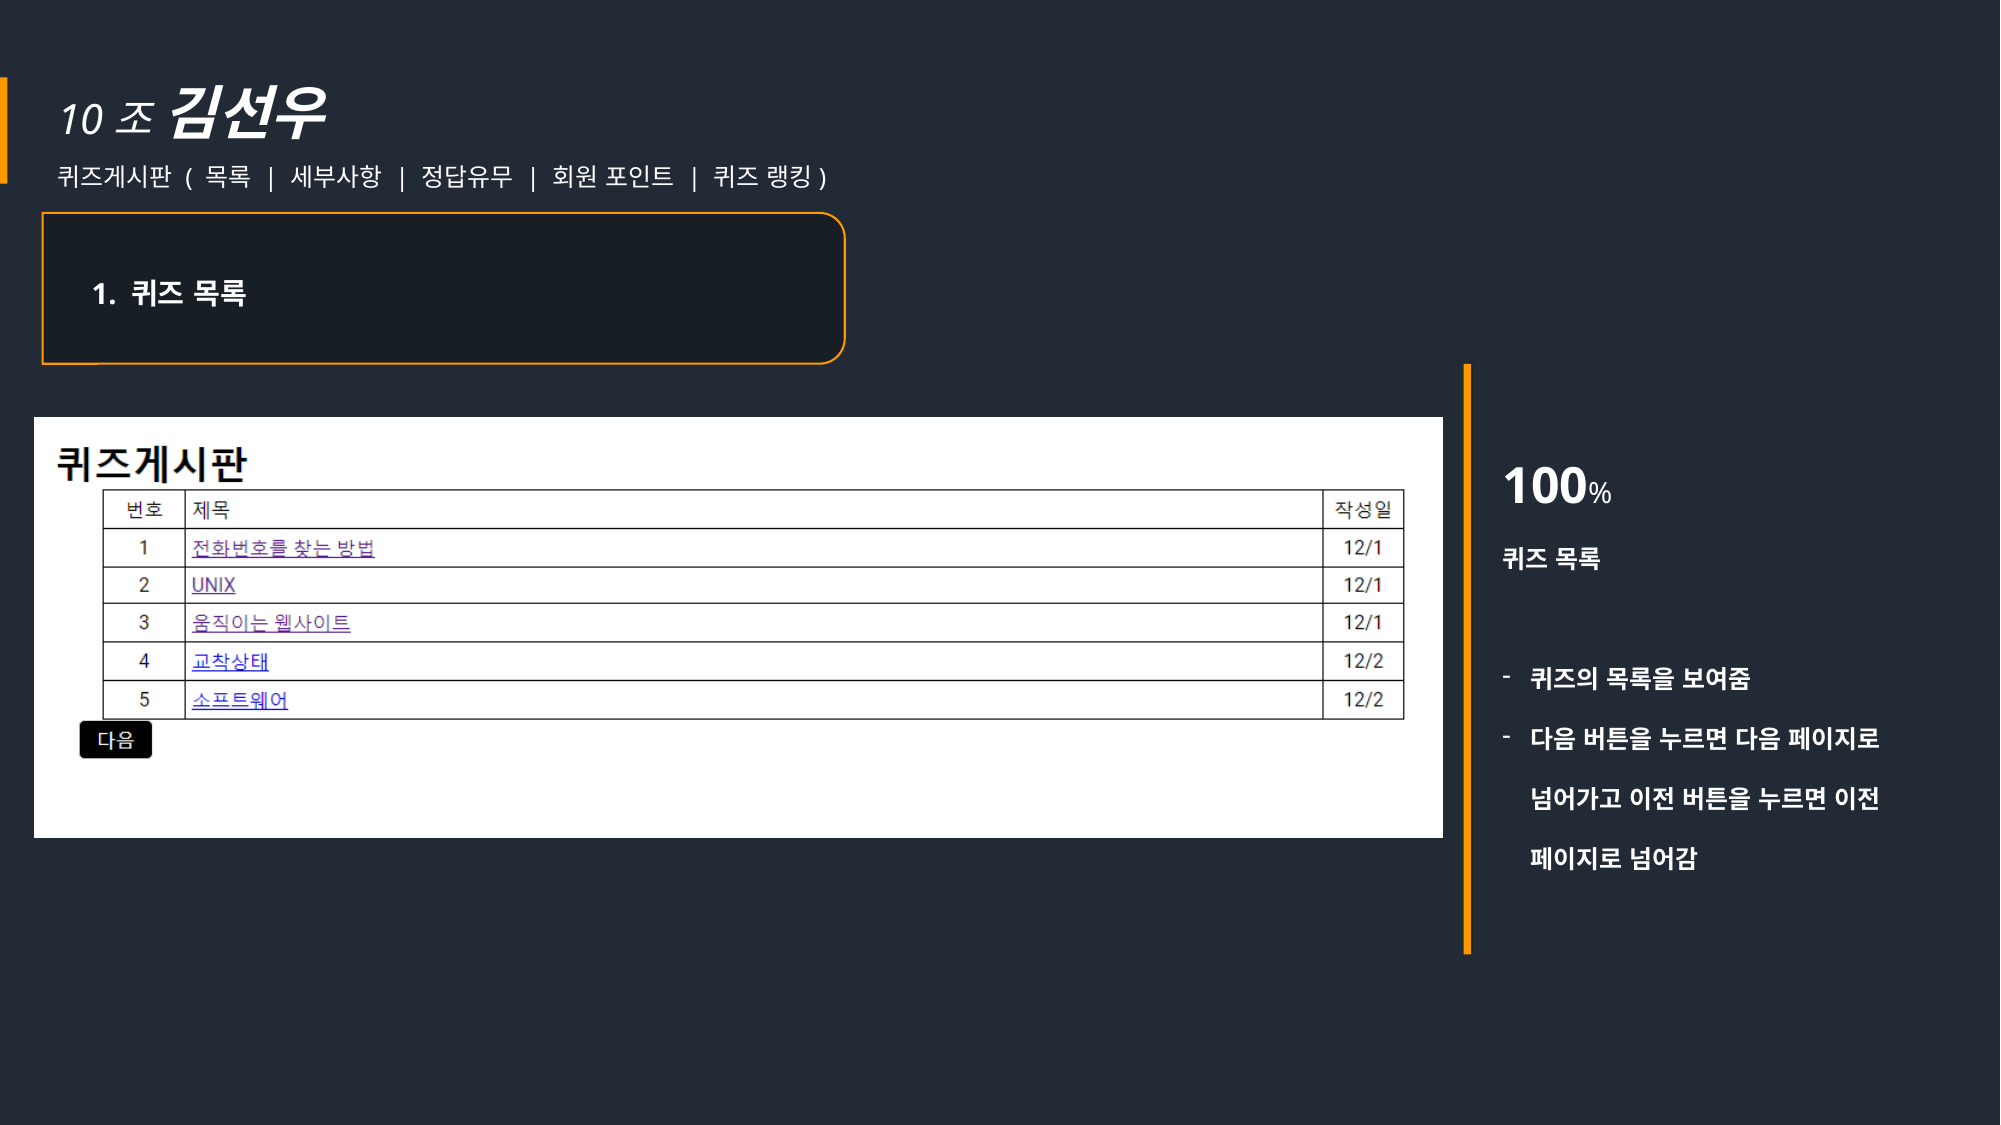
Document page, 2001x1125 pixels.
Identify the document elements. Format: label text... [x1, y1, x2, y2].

text_box [41, 211, 846, 365]
text_box 10조 김선우 퀴즈게시판 ( 목록 | 세부사항 | 정답유무 | 회원 포인트 | 퀴즈 랭킹) [42, 33, 948, 199]
text_box [0, 76, 8, 185]
picture [34, 417, 1443, 838]
text_box 100% 퀴즈 목록 퀴즈의 목록을 보여줌 다음 버튼을 누르면 다음 페이지로 넘어가고 이전 버튼을 누르면 이전 페이지로 넘어감 [1487, 446, 1934, 881]
text_box [1463, 363, 1472, 955]
text_box 1. 퀴즈 목록 [76, 250, 692, 318]
